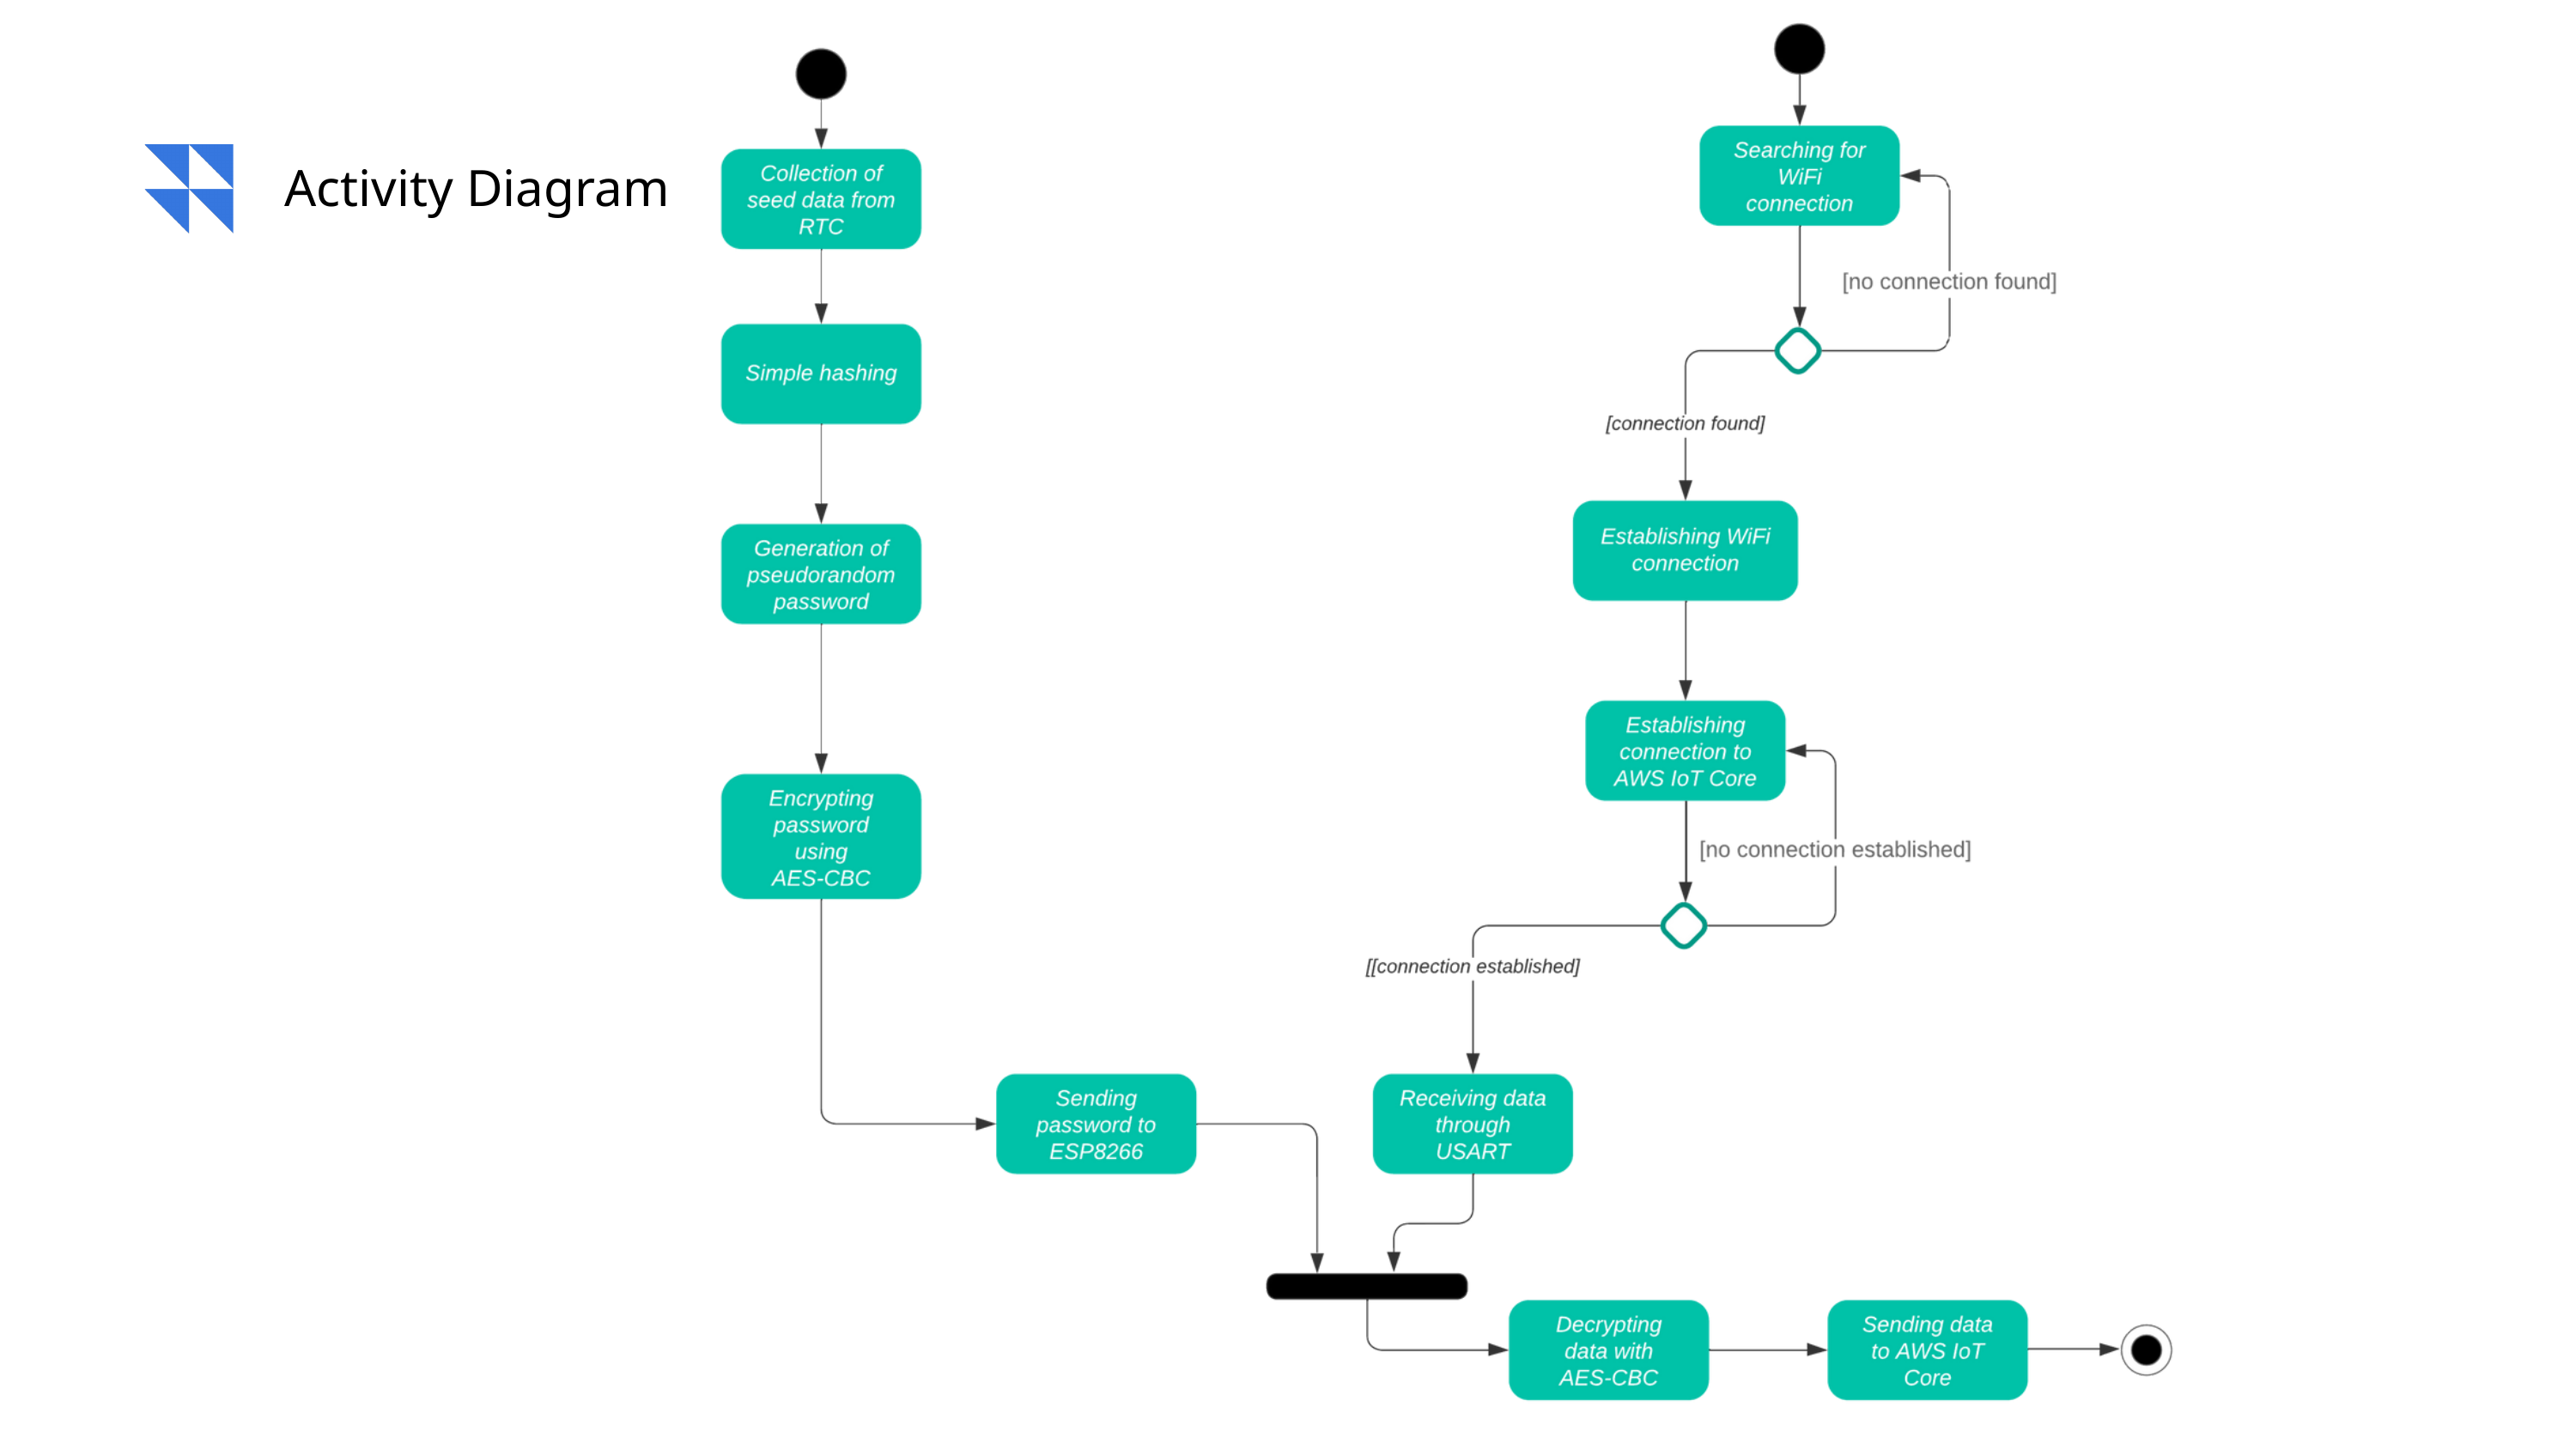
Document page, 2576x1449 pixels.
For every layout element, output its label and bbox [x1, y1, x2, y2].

text_box [696, 0, 2215, 1449]
text_box [144, 144, 791, 233]
